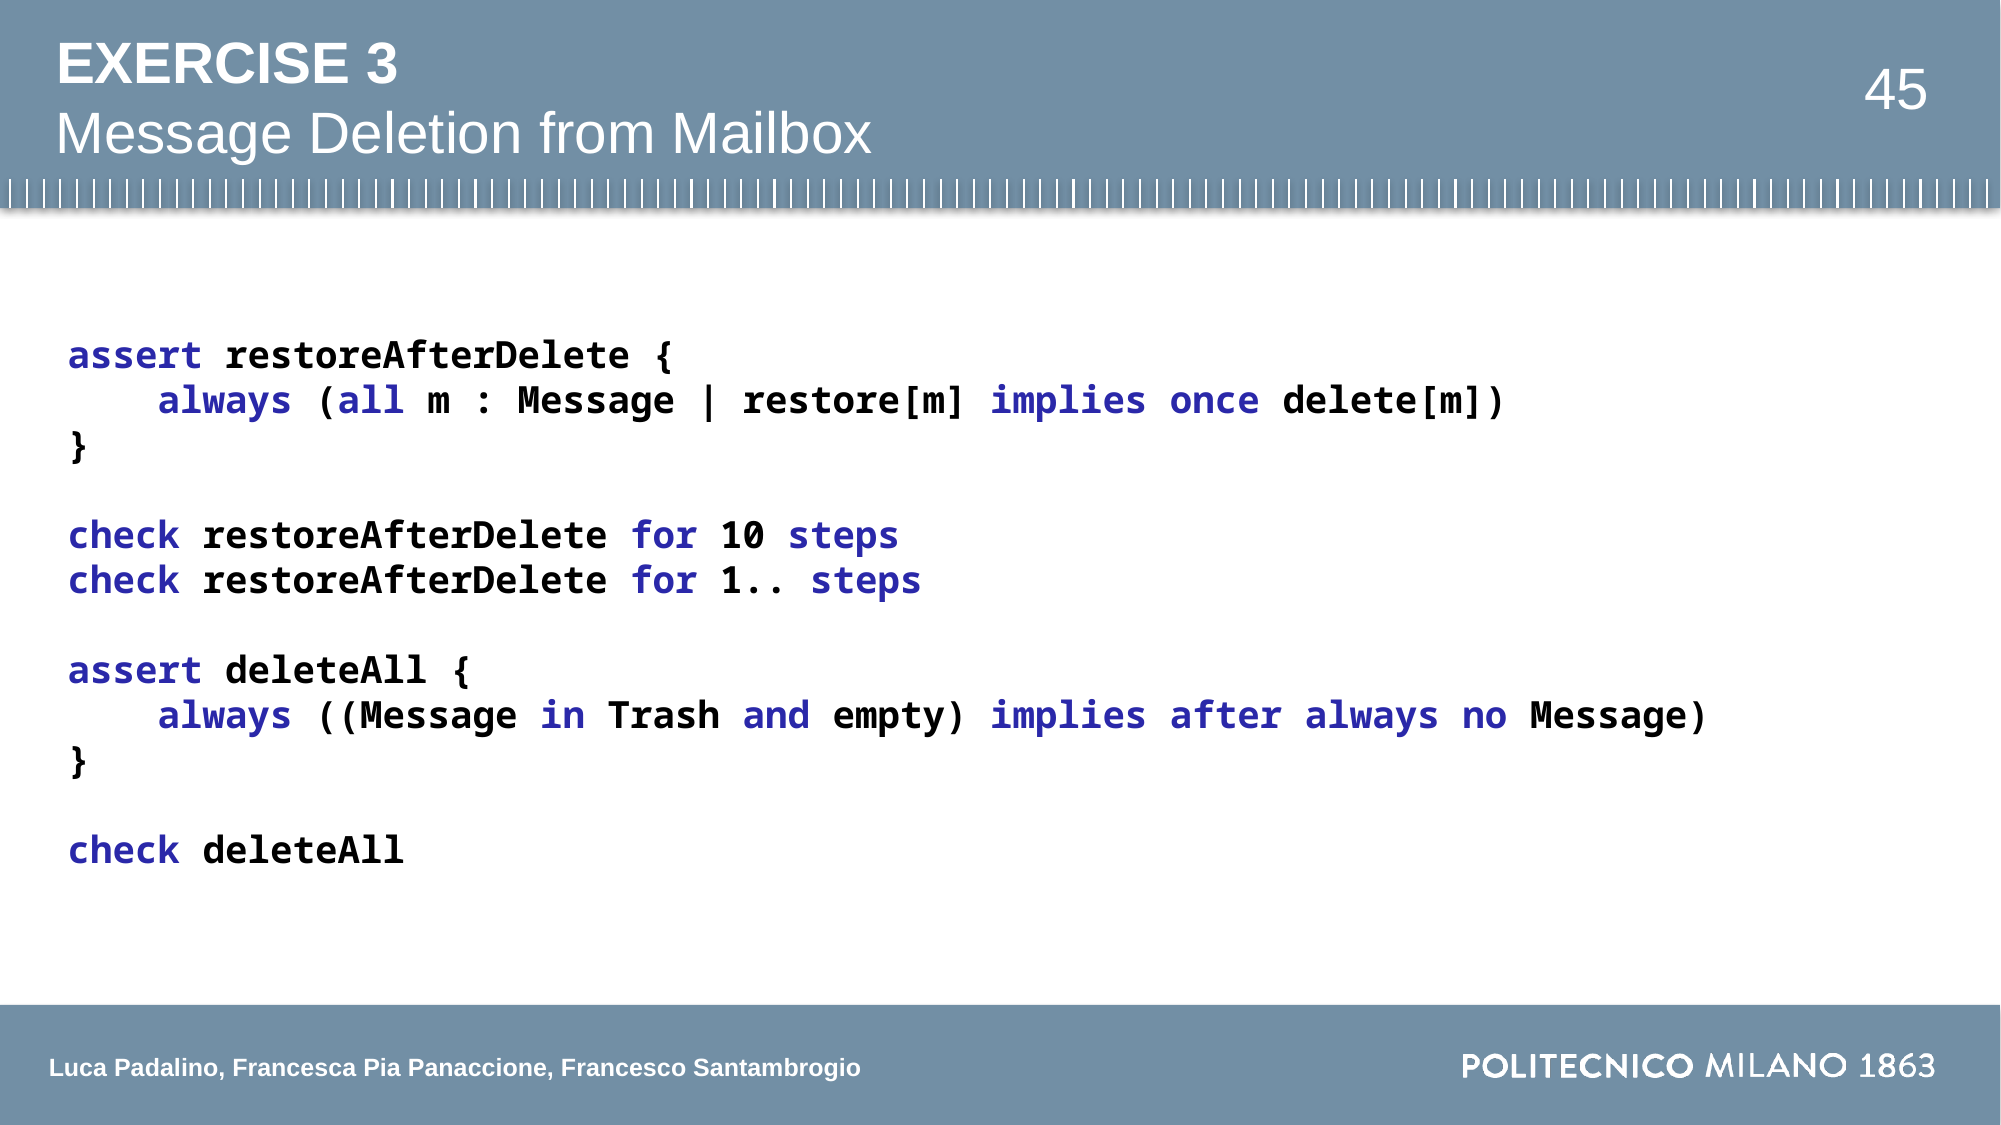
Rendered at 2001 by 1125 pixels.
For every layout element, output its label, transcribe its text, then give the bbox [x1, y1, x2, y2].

text_box 45 [1849, 43, 1959, 129]
picture [1455, 1041, 1942, 1089]
text_box assert restoreAfterDelete { always (all m : Message | restore[m] implies once delete[m]) } check restoreAfterDelete for 10 steps check restoreAfterDelete for 1.. steps assert deleteAll { always ((Message in Trash and empty) implies after always no Message) } check deleteAll [52, 324, 1908, 879]
text_box EXERCISE 3 [40, 17, 1261, 208]
text_box Message Deletion from Mailbox [40, 87, 970, 173]
